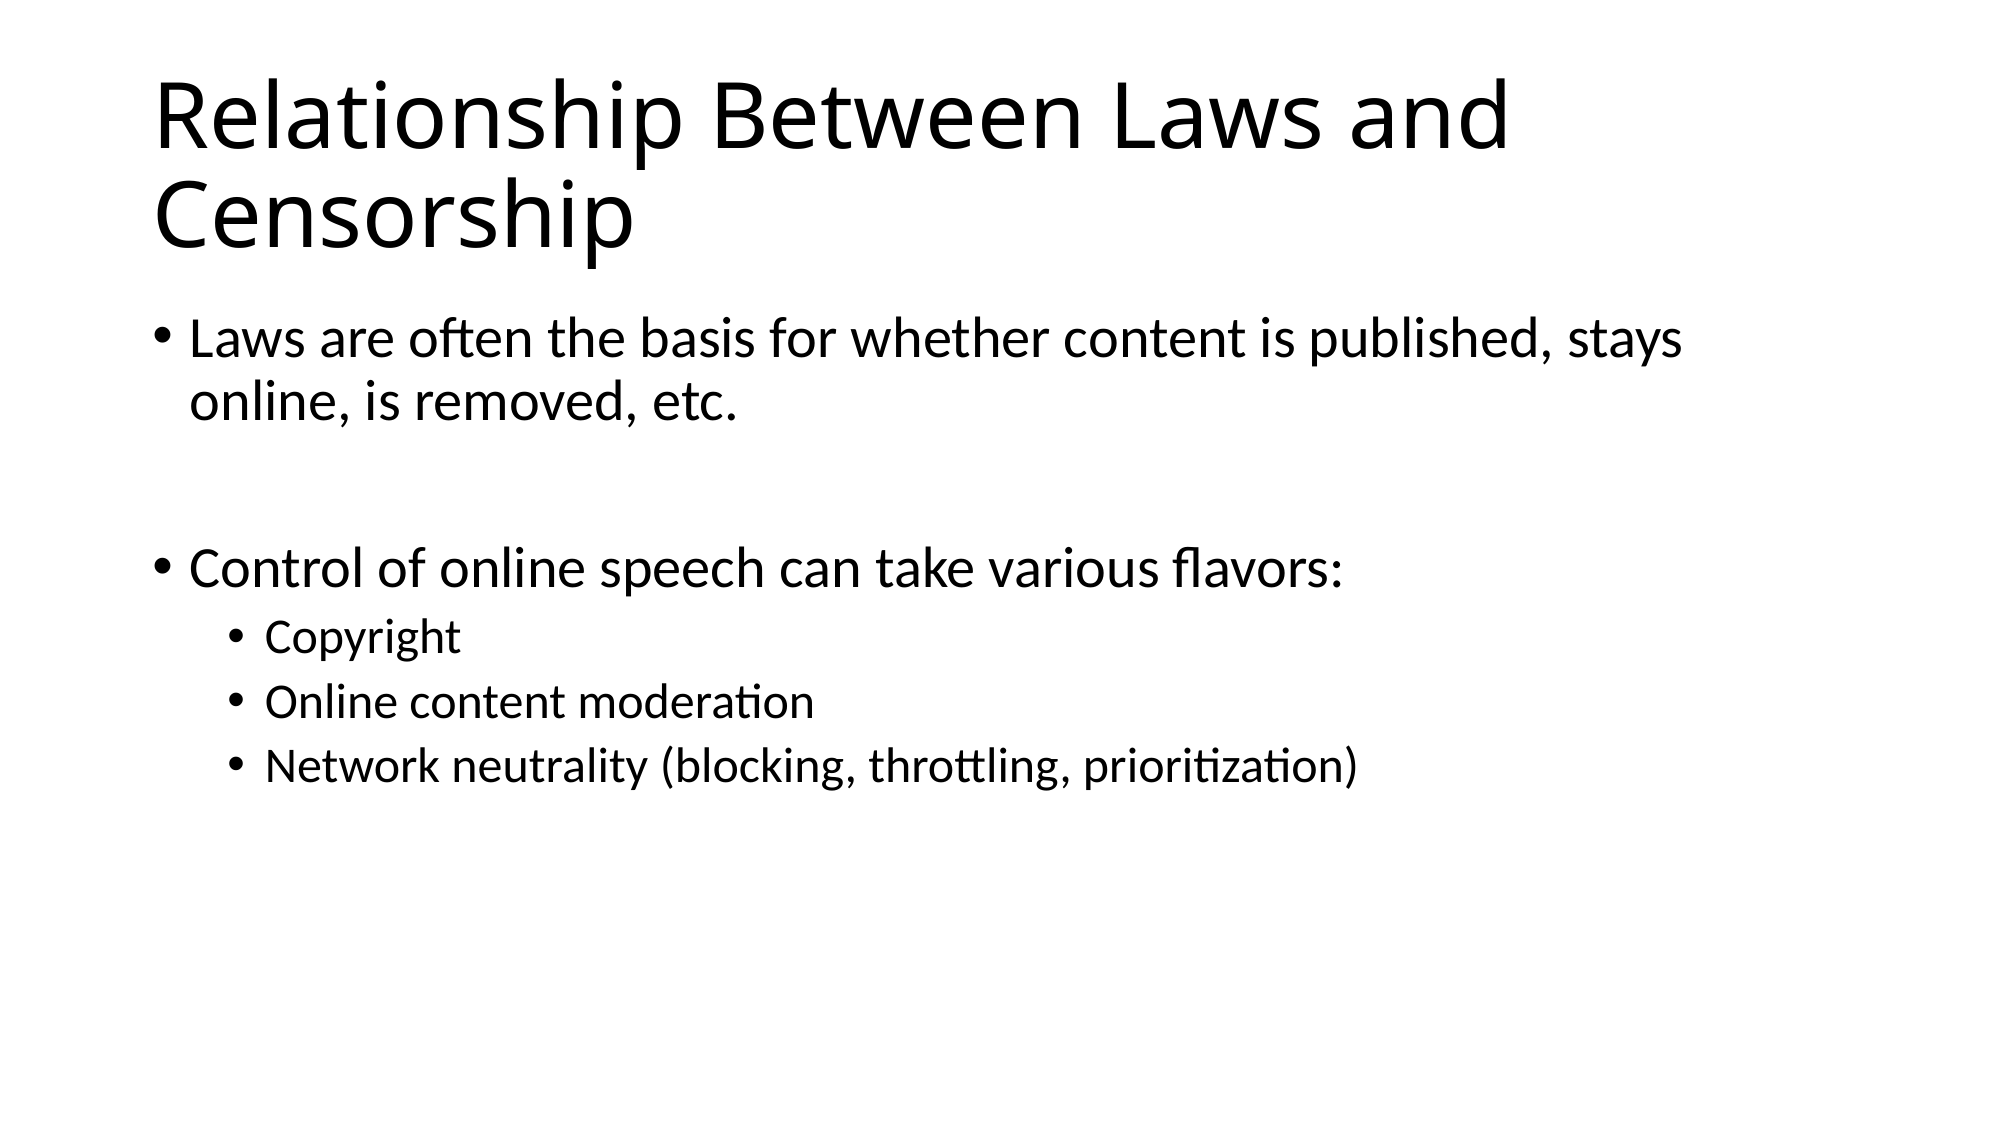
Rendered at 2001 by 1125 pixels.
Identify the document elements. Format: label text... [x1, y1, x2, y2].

list Laws are often the basis for whether content is published, stays online, is removed, etc. Control of online speech can take various flavors: Copyright Online content moderation Network neutrality (blocking, throttling, prioritization) [137, 299, 1863, 1014]
title Relationship Between Laws and Censorship [137, 59, 1863, 278]
